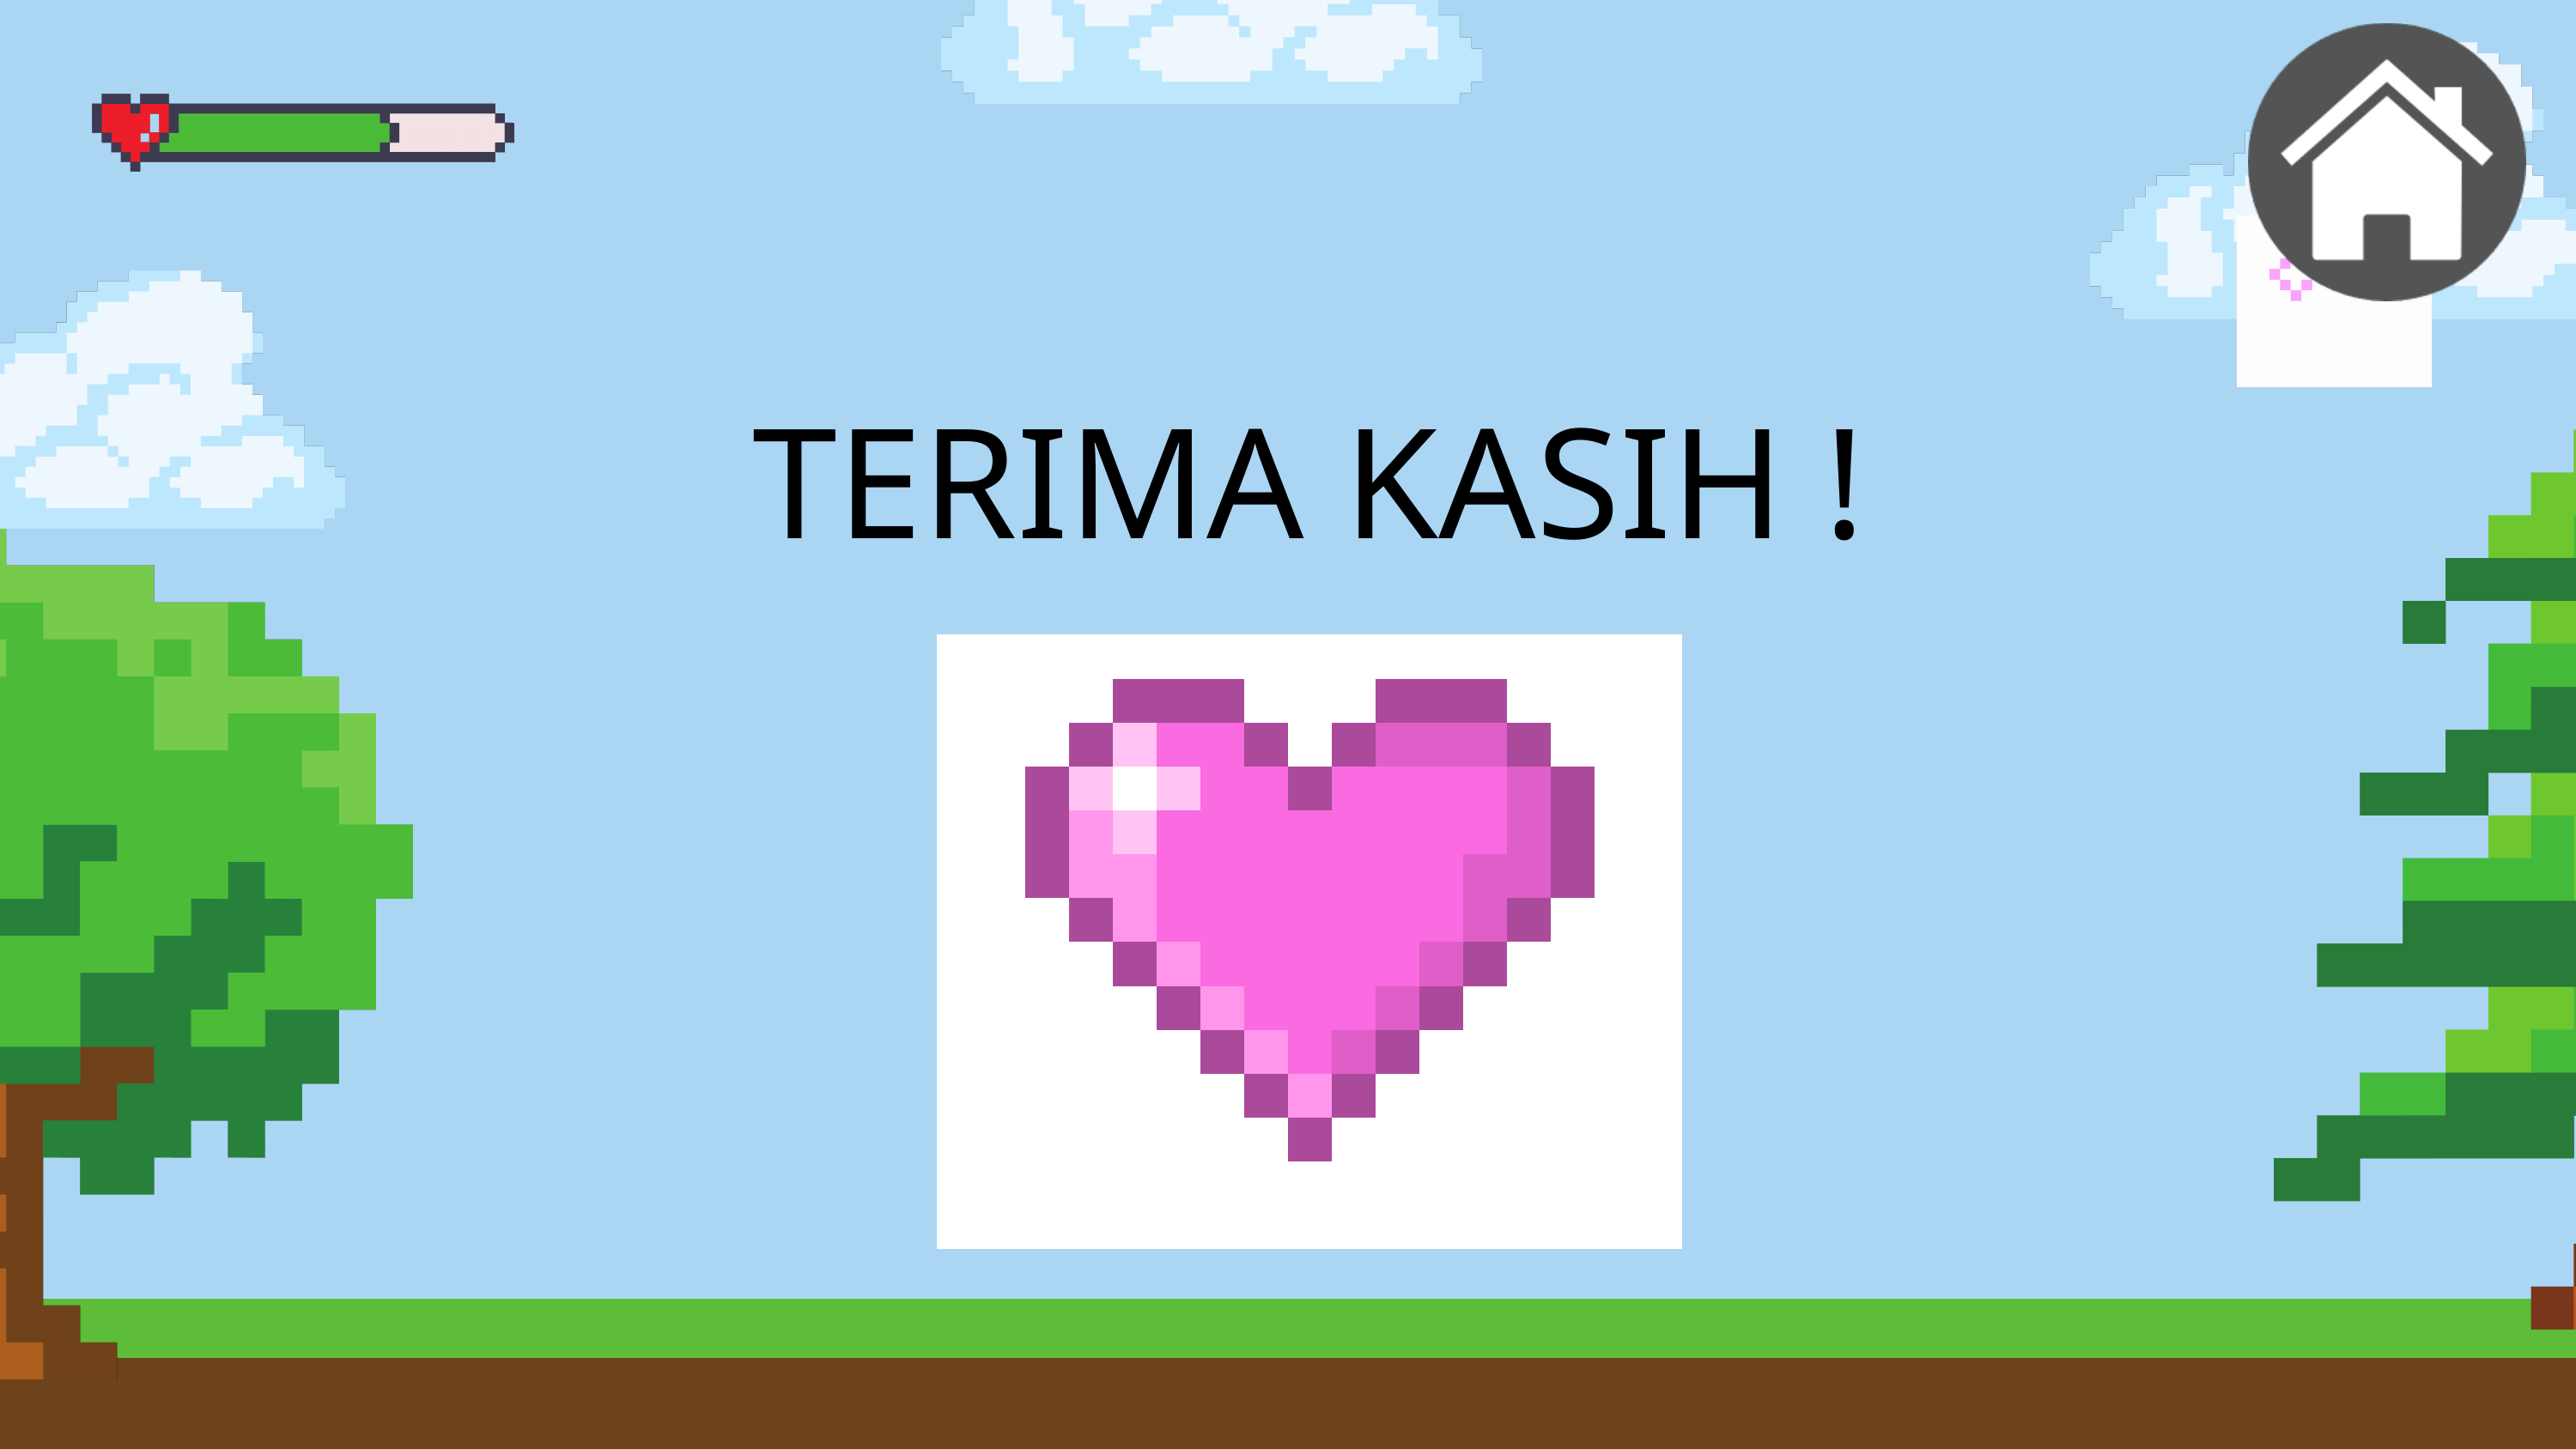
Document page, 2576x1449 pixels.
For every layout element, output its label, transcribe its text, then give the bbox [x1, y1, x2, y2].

picture [941, 0, 1482, 104]
picture [0, 270, 413, 1379]
picture [936, 634, 1682, 1249]
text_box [0, 1299, 2576, 1449]
picture [2090, 23, 2576, 1331]
picture [91, 94, 514, 172]
text_box TERIMA KASIH ! [461, 406, 2157, 570]
